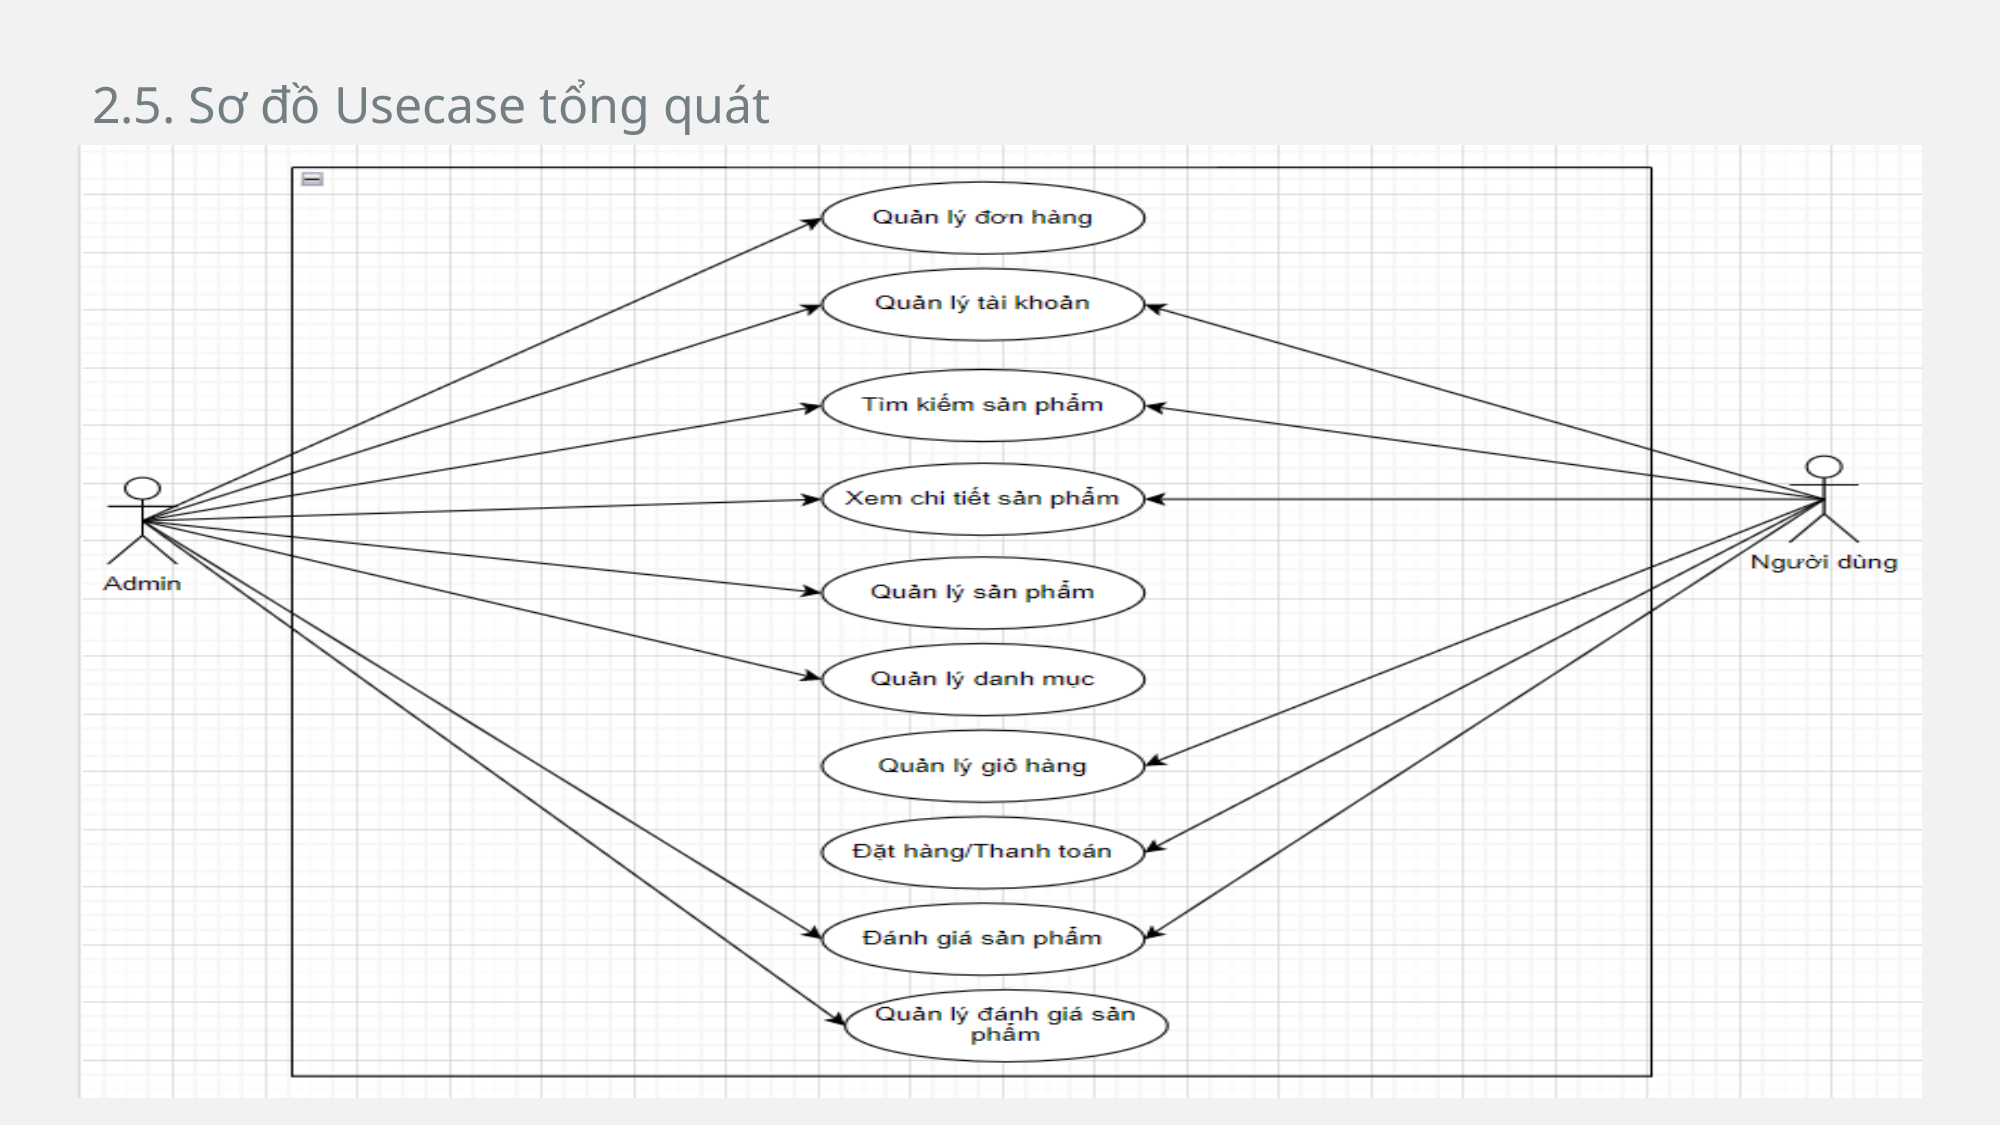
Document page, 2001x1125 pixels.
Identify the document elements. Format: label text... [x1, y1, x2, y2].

text_box 2.5. Sơ đồ Usecase tổng quát [77, 73, 1296, 131]
picture [76, 145, 1922, 1098]
